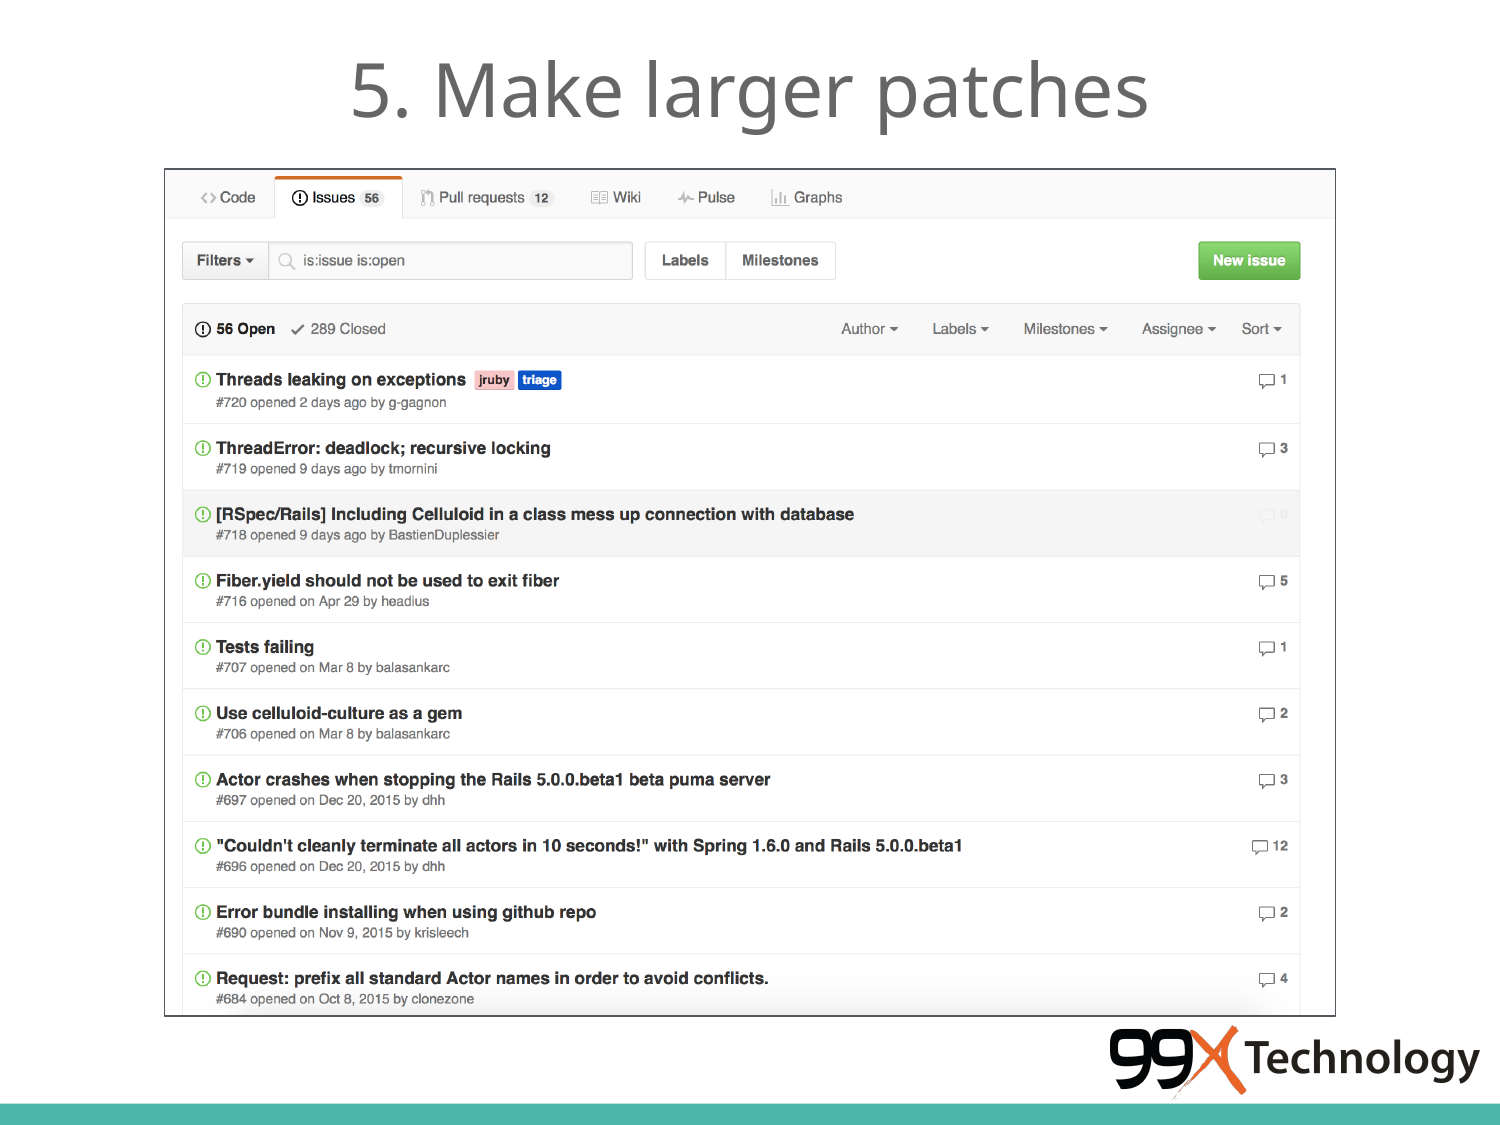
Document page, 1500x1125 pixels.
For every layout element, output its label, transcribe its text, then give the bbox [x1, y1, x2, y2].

picture [164, 169, 1336, 1016]
text_box 5. Make larger patches [146, 17, 1354, 158]
picture [1110, 1025, 1480, 1101]
